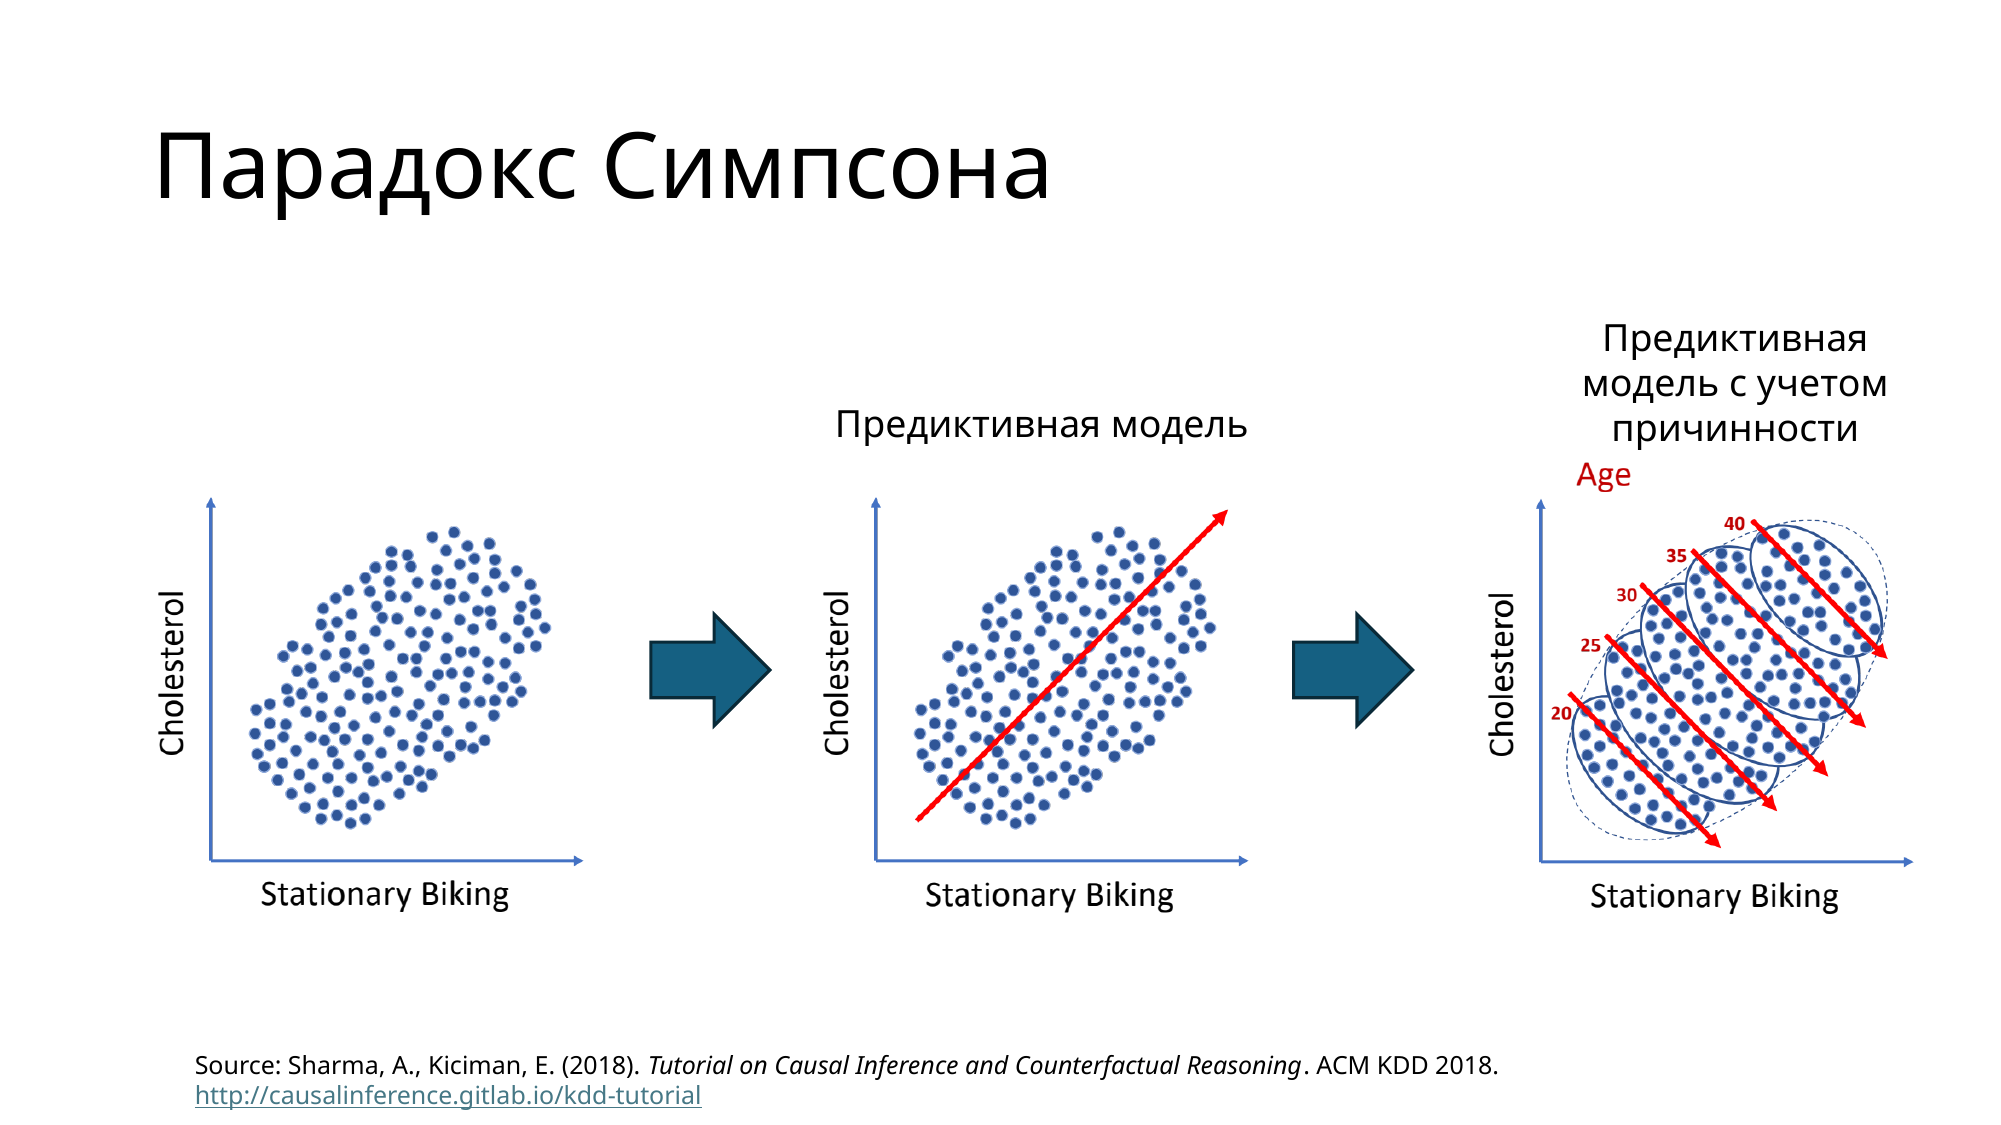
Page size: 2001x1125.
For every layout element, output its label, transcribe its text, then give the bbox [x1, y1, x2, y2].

text_box [649, 610, 773, 730]
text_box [801, 392, 1258, 935]
title Парадокс Симпсона [137, 59, 1863, 278]
text_box Source: Sharma, A., Kiciman, E. (2018). Tutorial on Causal Inference and Counterfactual Reasoning. ACM KDD 2018. http://causalinference.gitlab.io/kdd-tutorial [105, 1042, 1932, 1122]
picture [136, 485, 593, 935]
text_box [1293, 305, 1944, 936]
